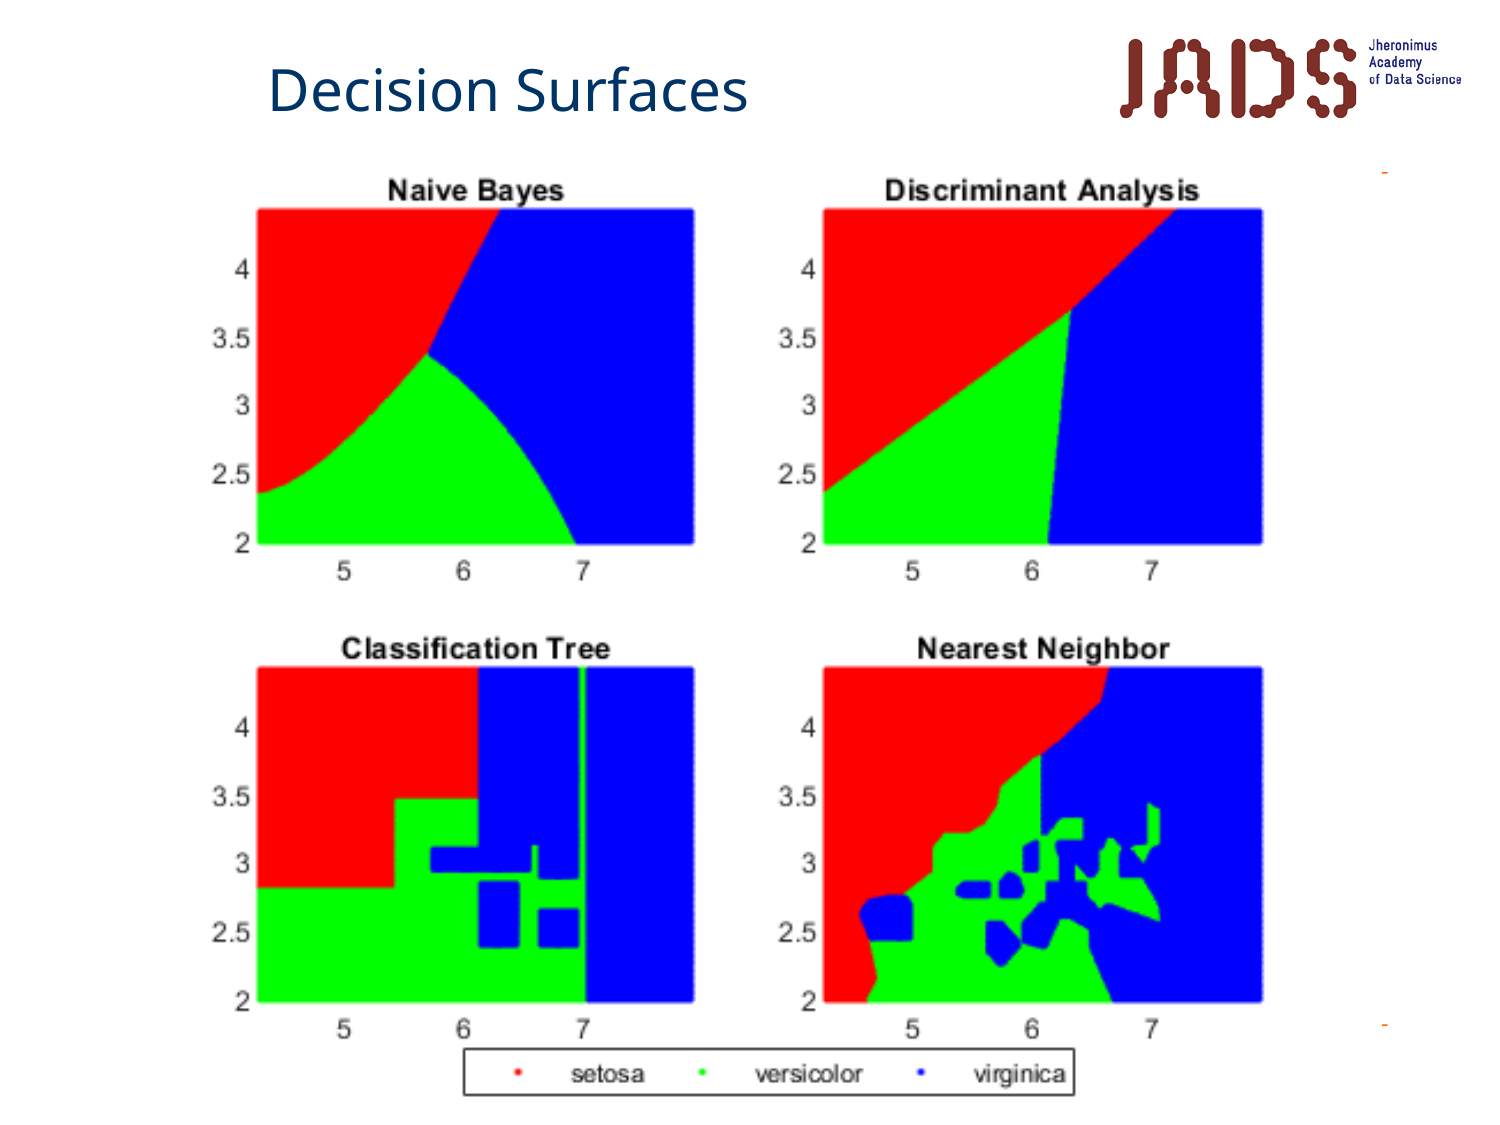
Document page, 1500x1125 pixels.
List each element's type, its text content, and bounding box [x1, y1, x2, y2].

picture [93, 0, 1500, 1107]
title Decision Surfaces [252, 19, 1185, 137]
